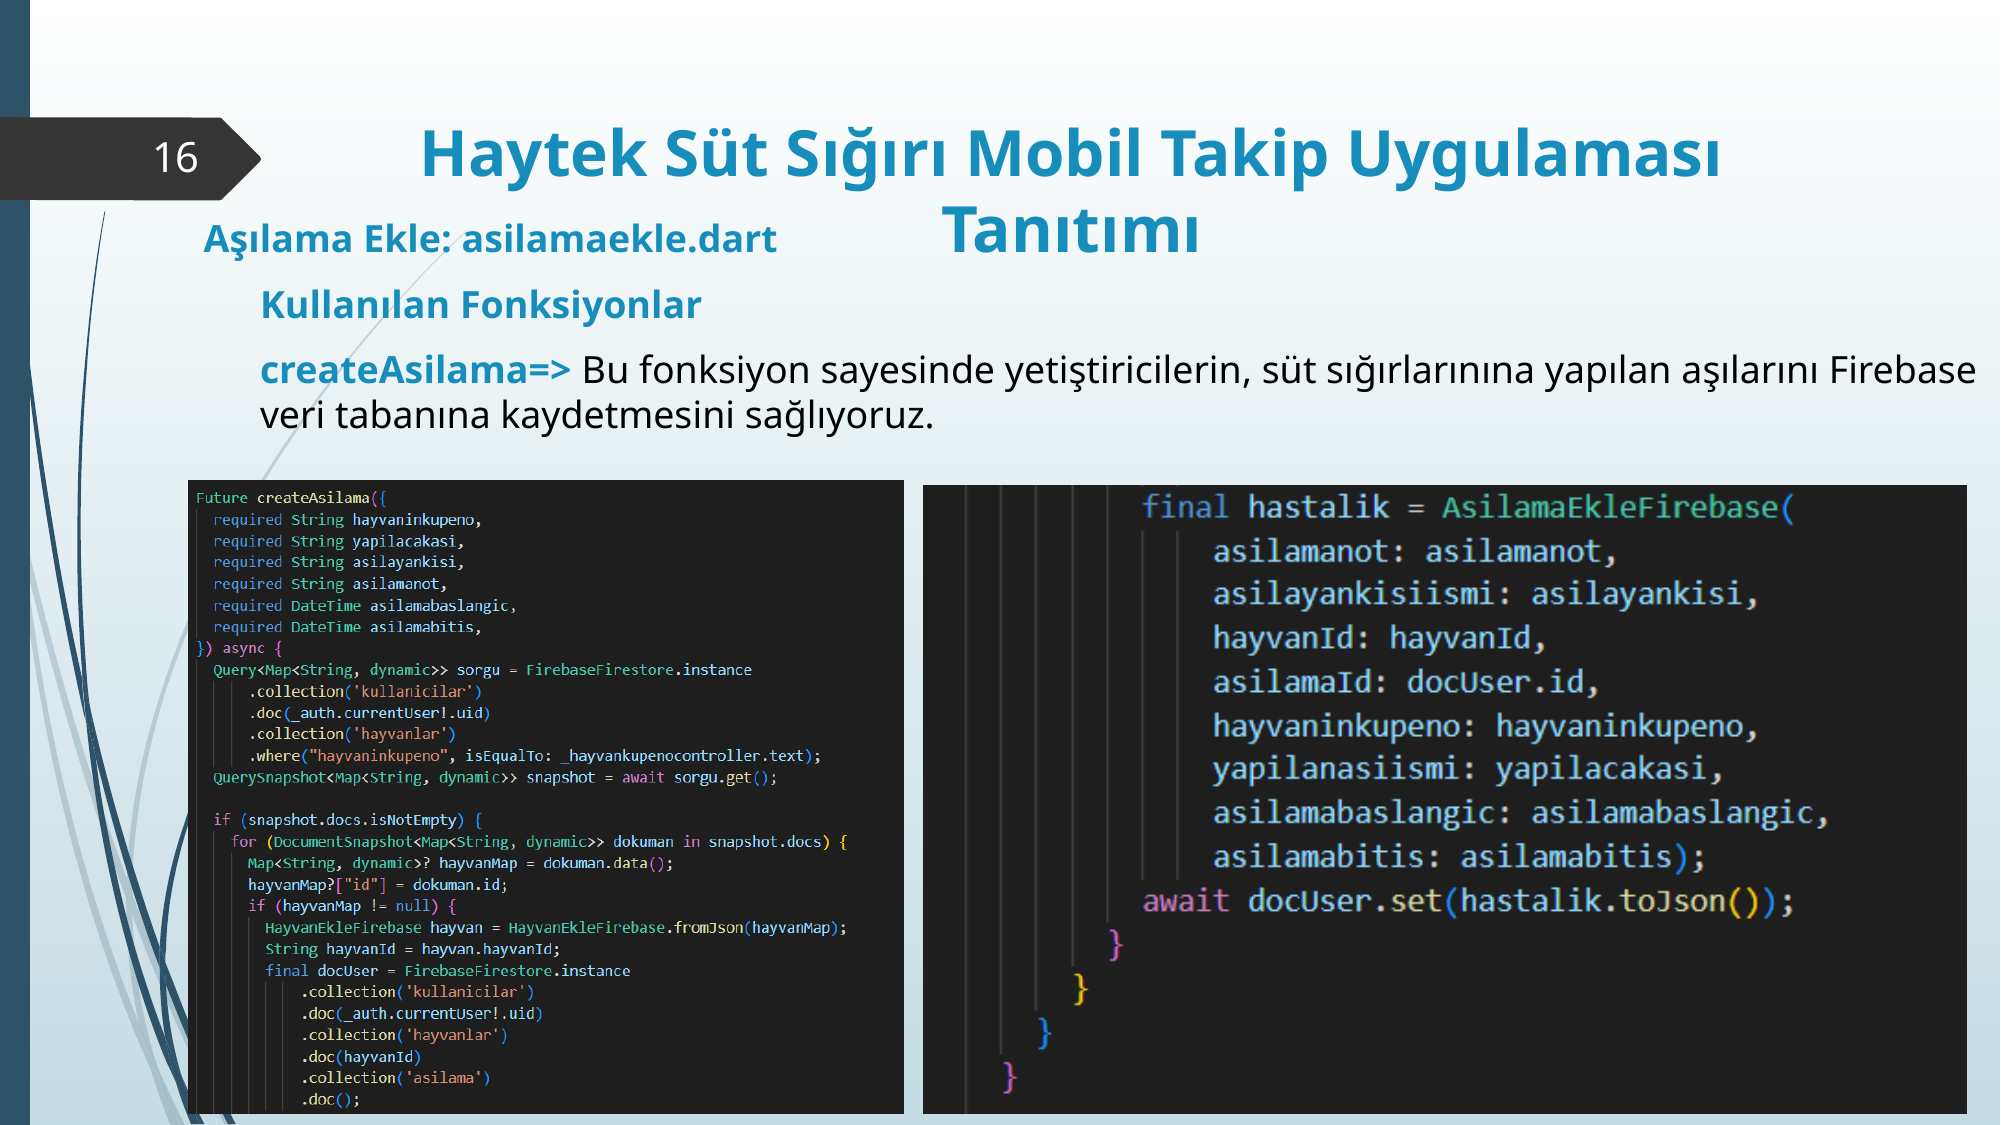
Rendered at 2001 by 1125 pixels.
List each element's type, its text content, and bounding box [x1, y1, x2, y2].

picture [188, 480, 904, 1114]
slide_number 16 [87, 129, 216, 190]
list Aşılama Ekle: asilamaekle.dart Kullanılan Fonksiyonlar createAsilama=> Bu fonksiyon sayesinde yetiştiricilerin, süt sığırlarınına yapılan aşılarını Firebase veri tabanına kaydetmesini sağlıyoruz. [188, 207, 2000, 1020]
title Haytek Süt Sığırı Mobil Takip Uygulaması Tanıtımı [272, 105, 1872, 207]
picture [923, 485, 1967, 1114]
